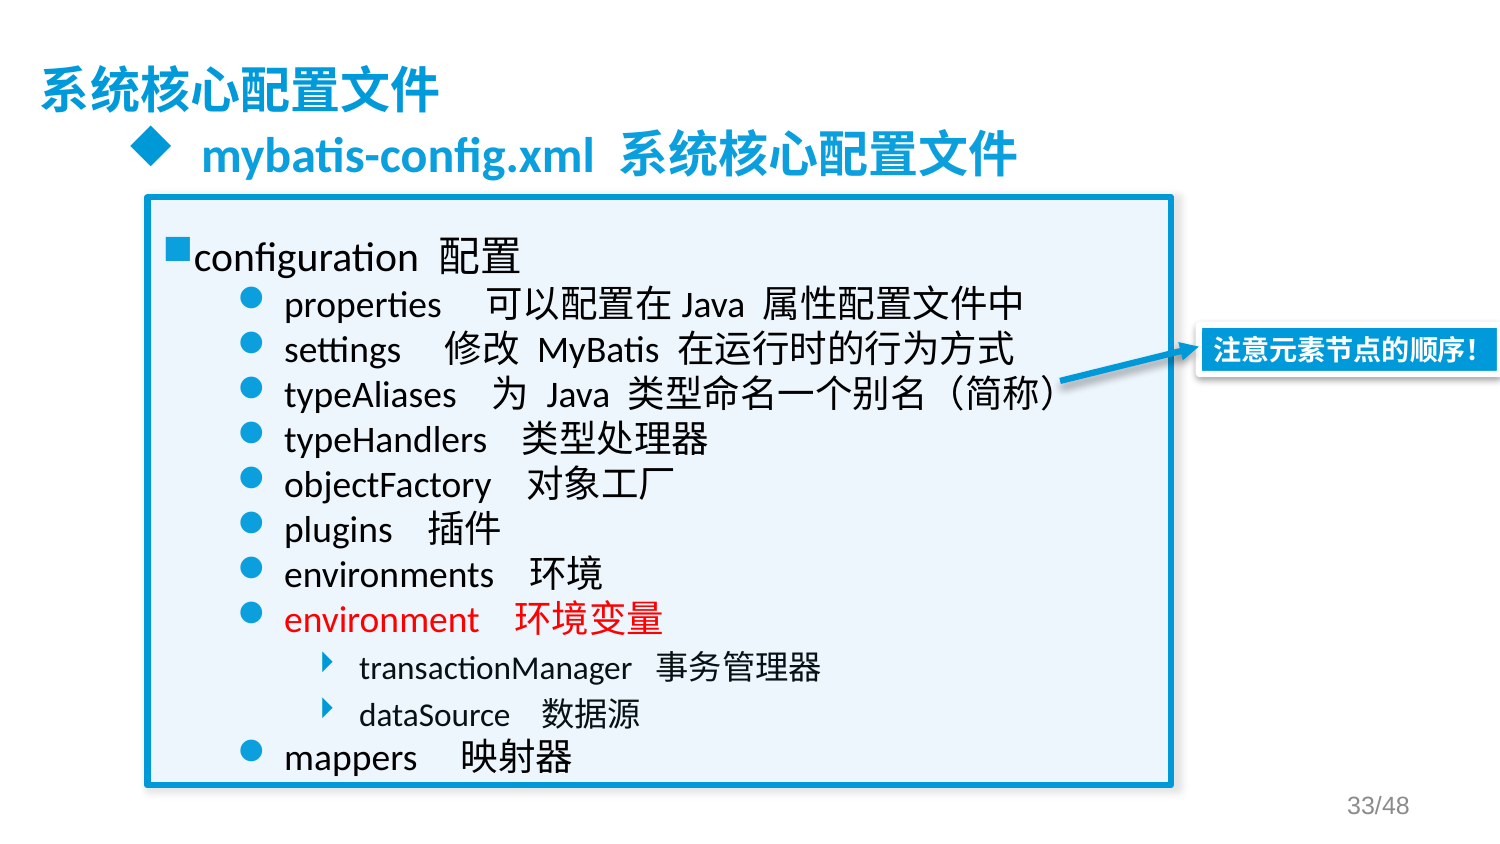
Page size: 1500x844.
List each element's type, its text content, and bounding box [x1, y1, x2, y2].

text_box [1059, 346, 1200, 382]
text_box configuration 配置 properties 可以配置在Java 属性配置文件中 settings 修改 MyBatis 在运行时的行为方式 typeAliases 为 Java 类型命名一个别名（简称） typeHandlers 类型处理器 objectFactory 对象工厂 plugins 插件 environments 环境 environment 环境变量 transactionManager 事务管理器 dataSource 数据源 mappers 映射器 [147, 197, 1171, 786]
list mybatis-config.xml 系统核心配置文件 [110, 114, 1385, 724]
title 系统核心配置文件 [39, 33, 1383, 151]
text_box 注意元素节点的顺序！ [1195, 321, 1500, 378]
slide_number /48 [1074, 782, 1425, 828]
